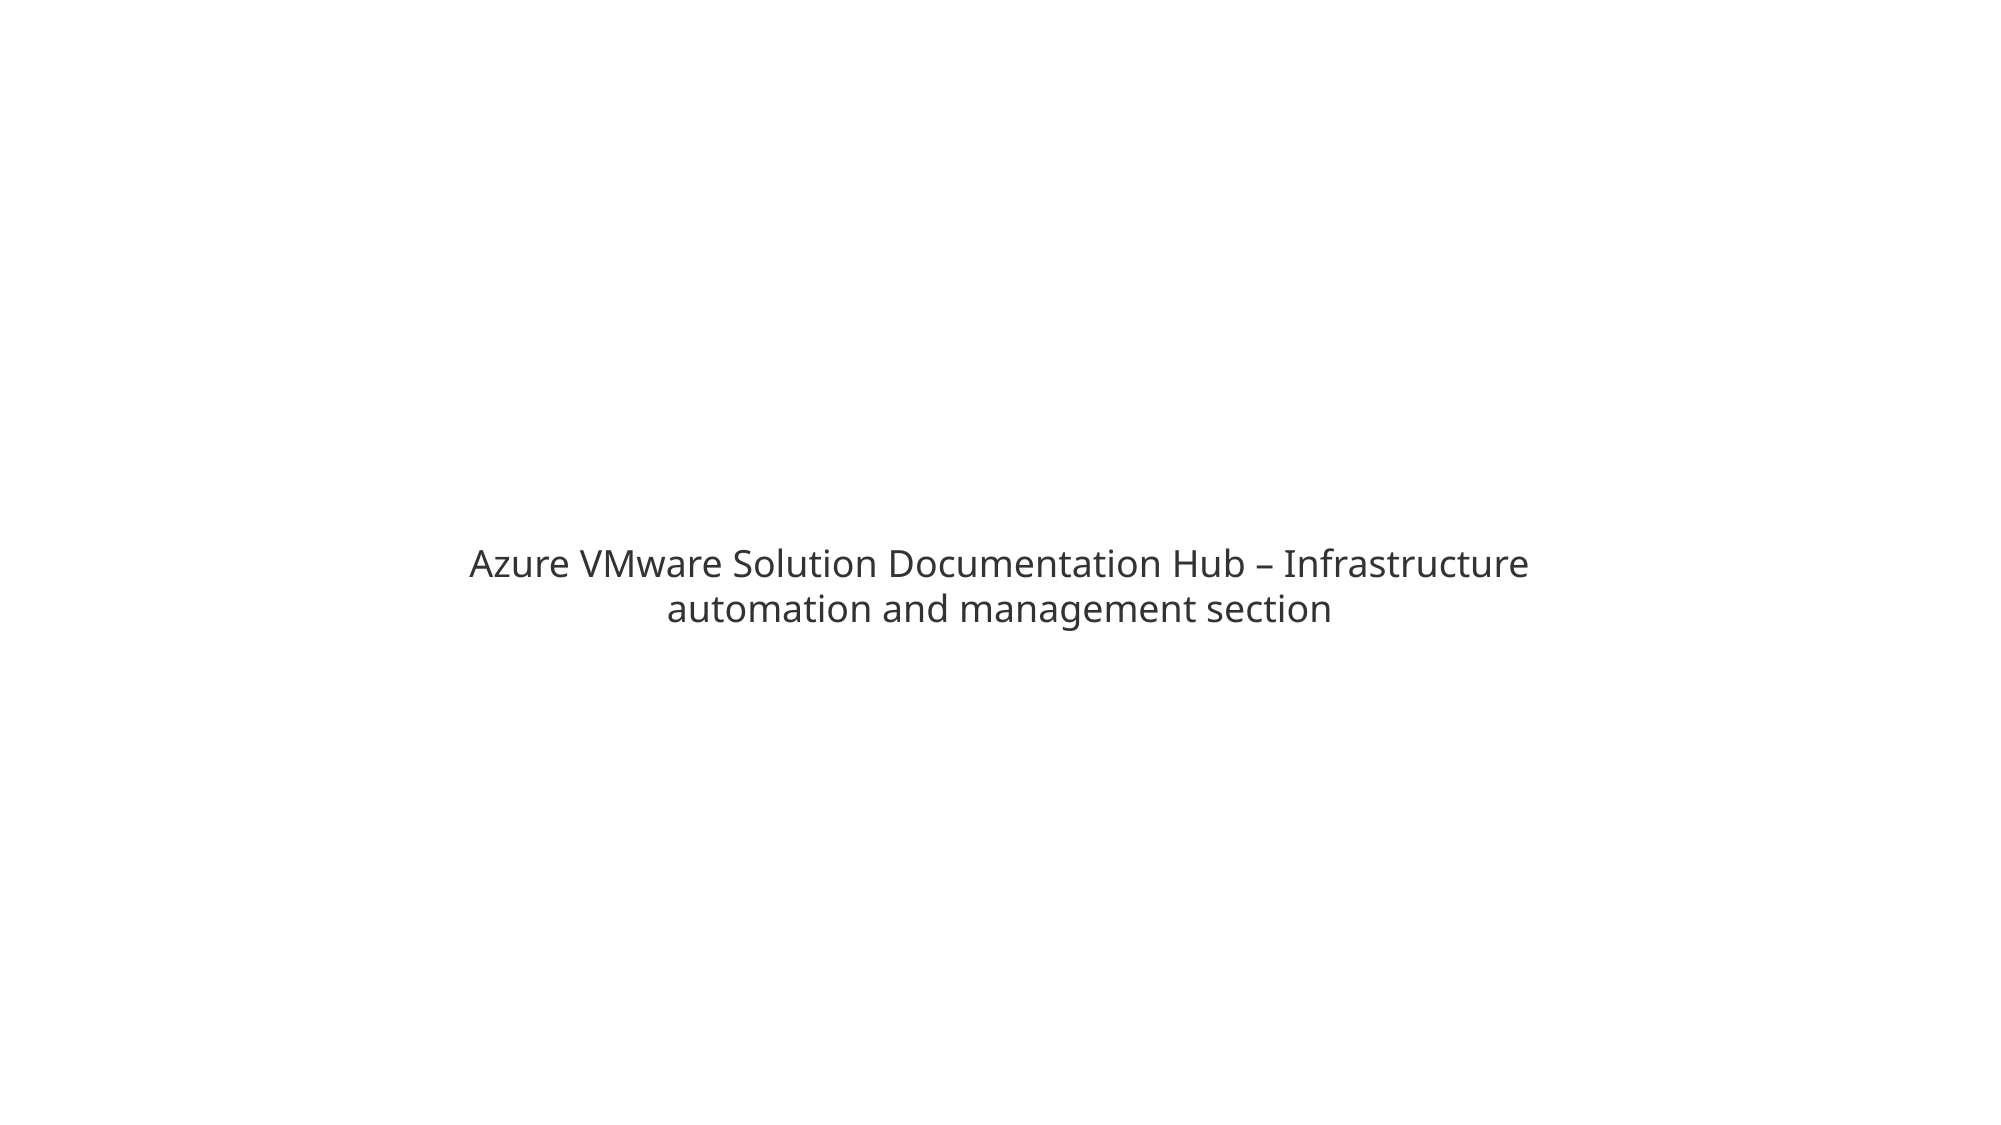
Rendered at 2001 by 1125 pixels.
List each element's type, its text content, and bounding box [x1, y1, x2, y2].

text_box Azure VMware Solution Documentation Hub – Infrastructure automation and management section [411, 532, 1589, 637]
